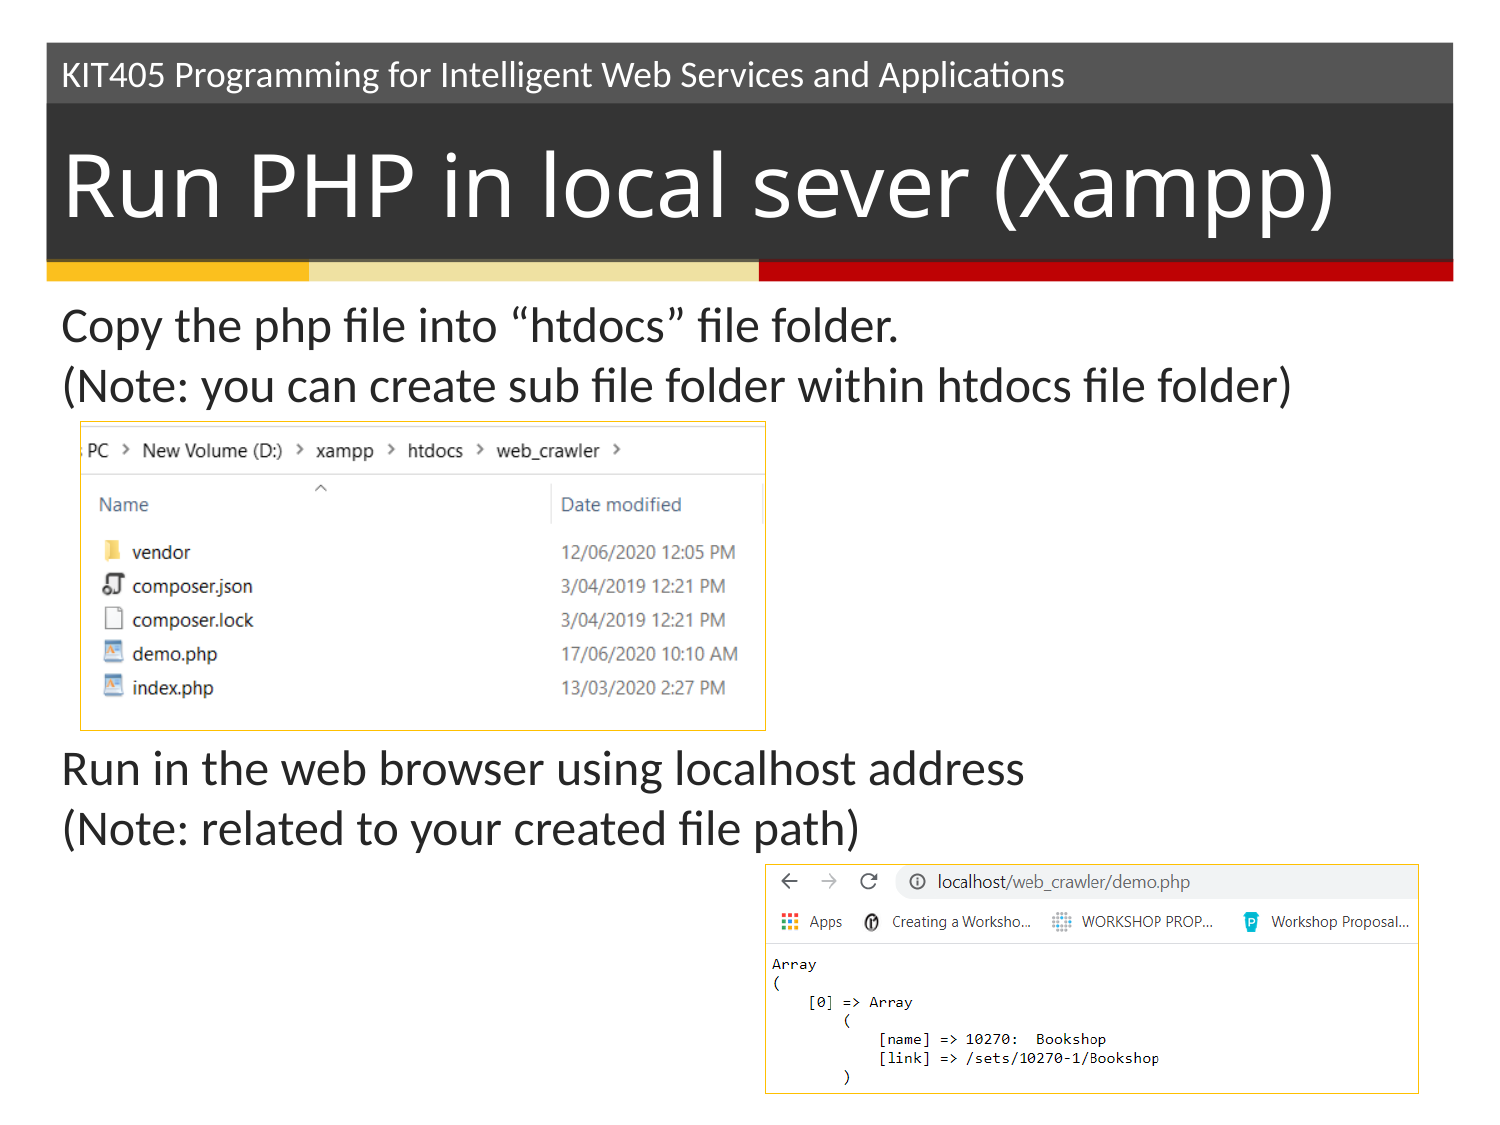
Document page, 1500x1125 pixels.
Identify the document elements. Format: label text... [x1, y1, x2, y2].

title Run PHP in local sever (Xampp) [46, 103, 1454, 263]
text_box Run in the web browser using localhost address (Note: related to your created file path) [46, 727, 1426, 863]
text_box Copy the php file into “htdocs” file folder. (Note: you can create sub file folder within htdocs file folder) [46, 285, 1454, 421]
picture [80, 421, 767, 731]
picture [765, 863, 1419, 1094]
